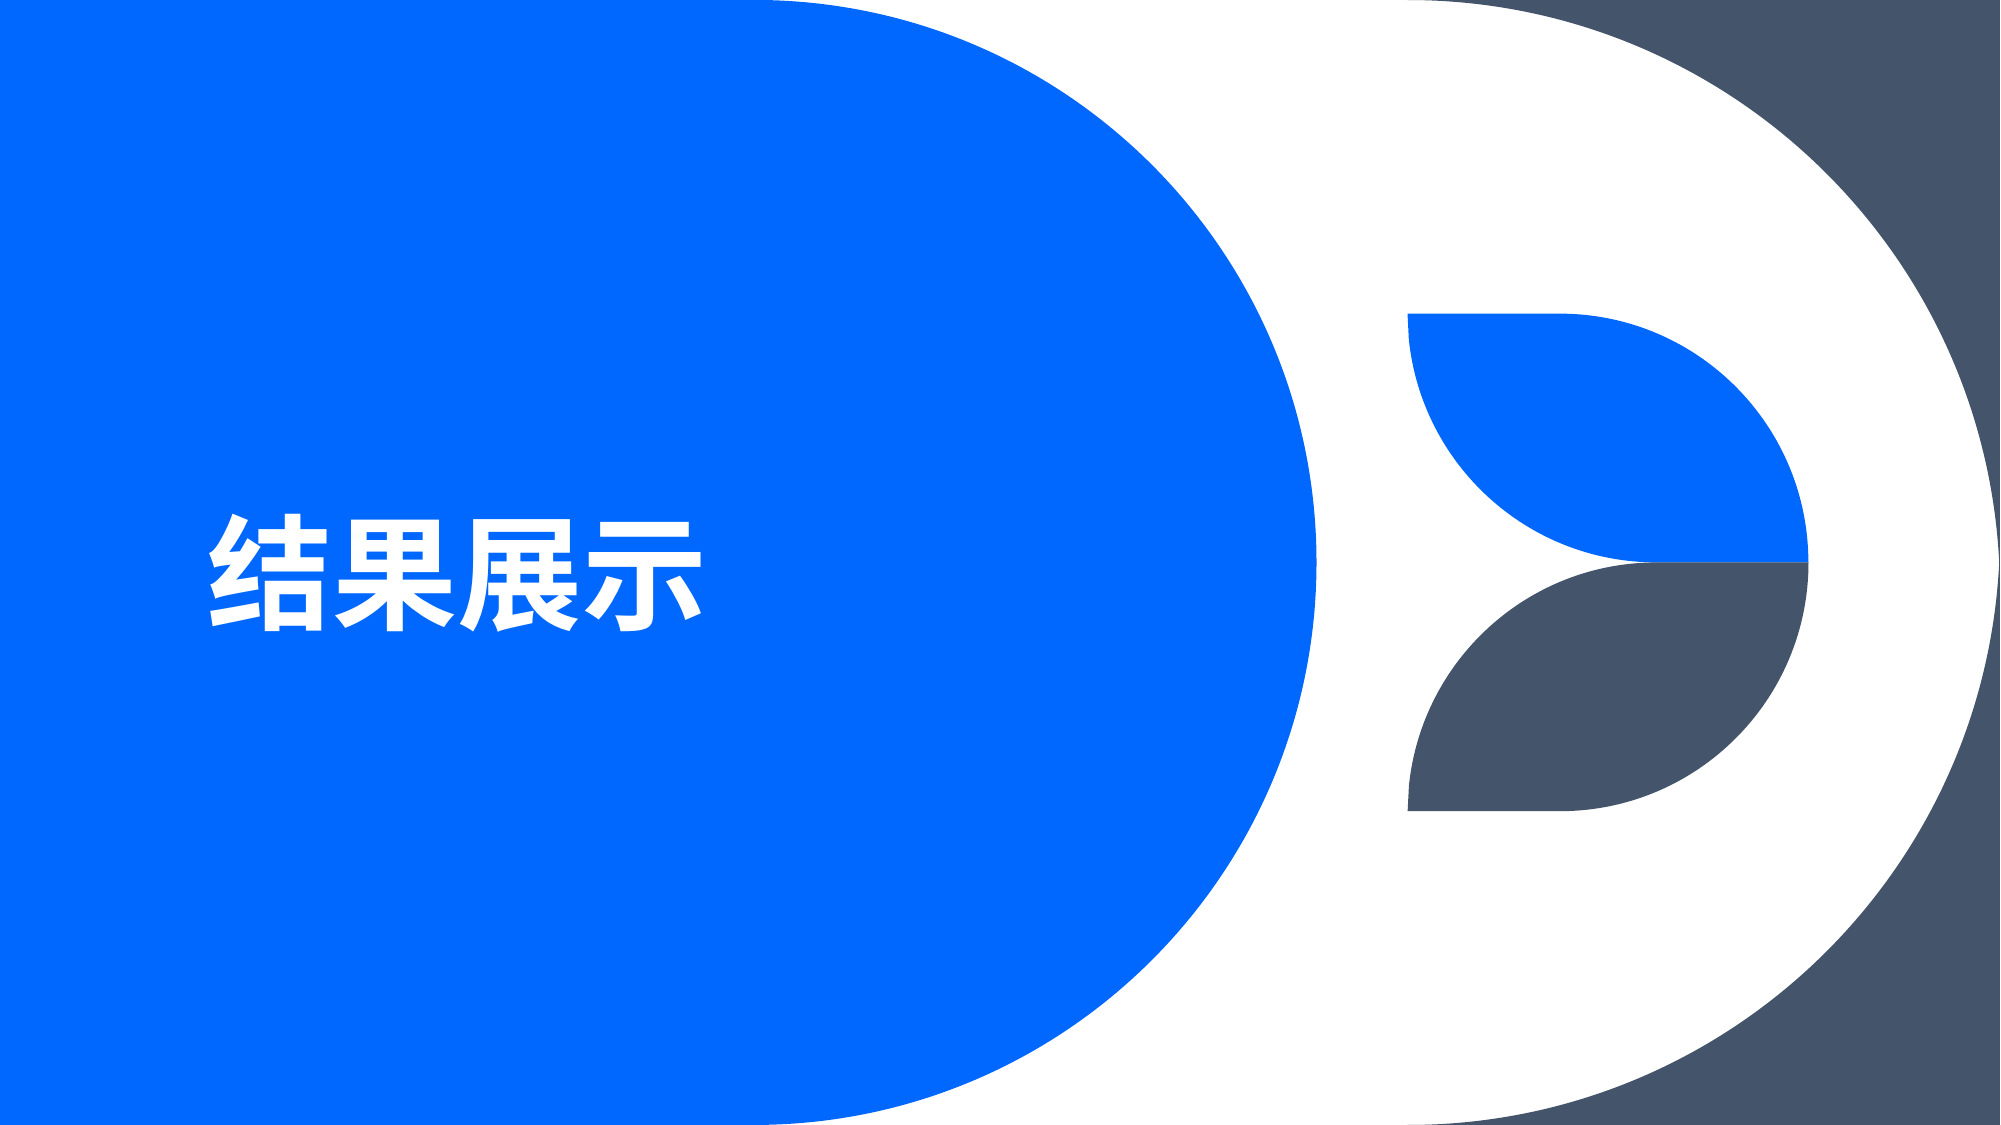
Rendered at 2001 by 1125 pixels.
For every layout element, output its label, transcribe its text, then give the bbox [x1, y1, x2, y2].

title 结果展示 [192, 263, 1218, 655]
